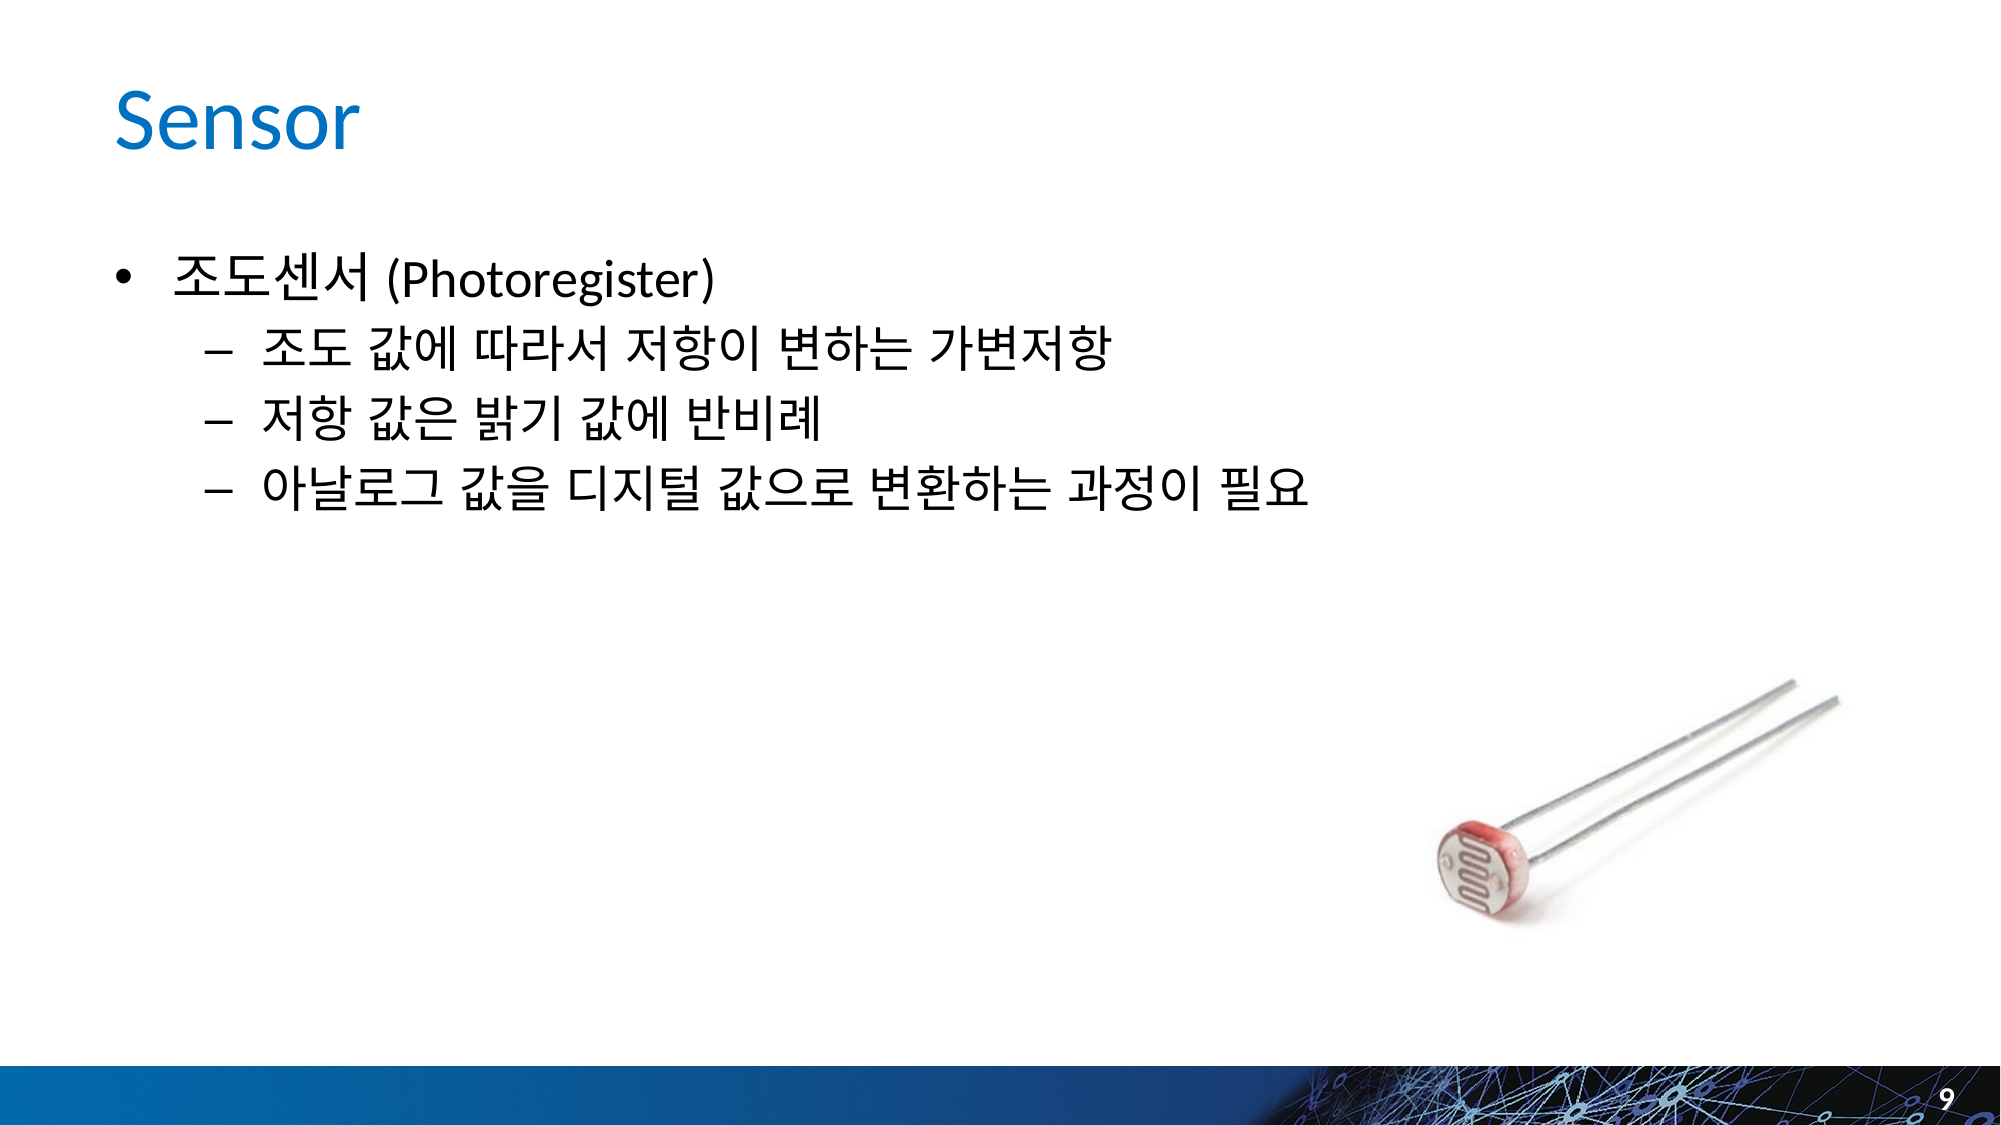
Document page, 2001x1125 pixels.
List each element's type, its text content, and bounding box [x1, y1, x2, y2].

picture [0, 1066, 2001, 1125]
picture [1381, 614, 1851, 967]
list 조도센서(Photoregister) 조도 값에 따라서 저항이 변하는 가변저항 저항 값은 밝기 값에 반비례 아날로그 값을 디지털 값으로 변환하는 과정이 필요 [99, 235, 1900, 1050]
slide_number 9 [1519, 1067, 1970, 1125]
title Sensor [99, 45, 1745, 200]
